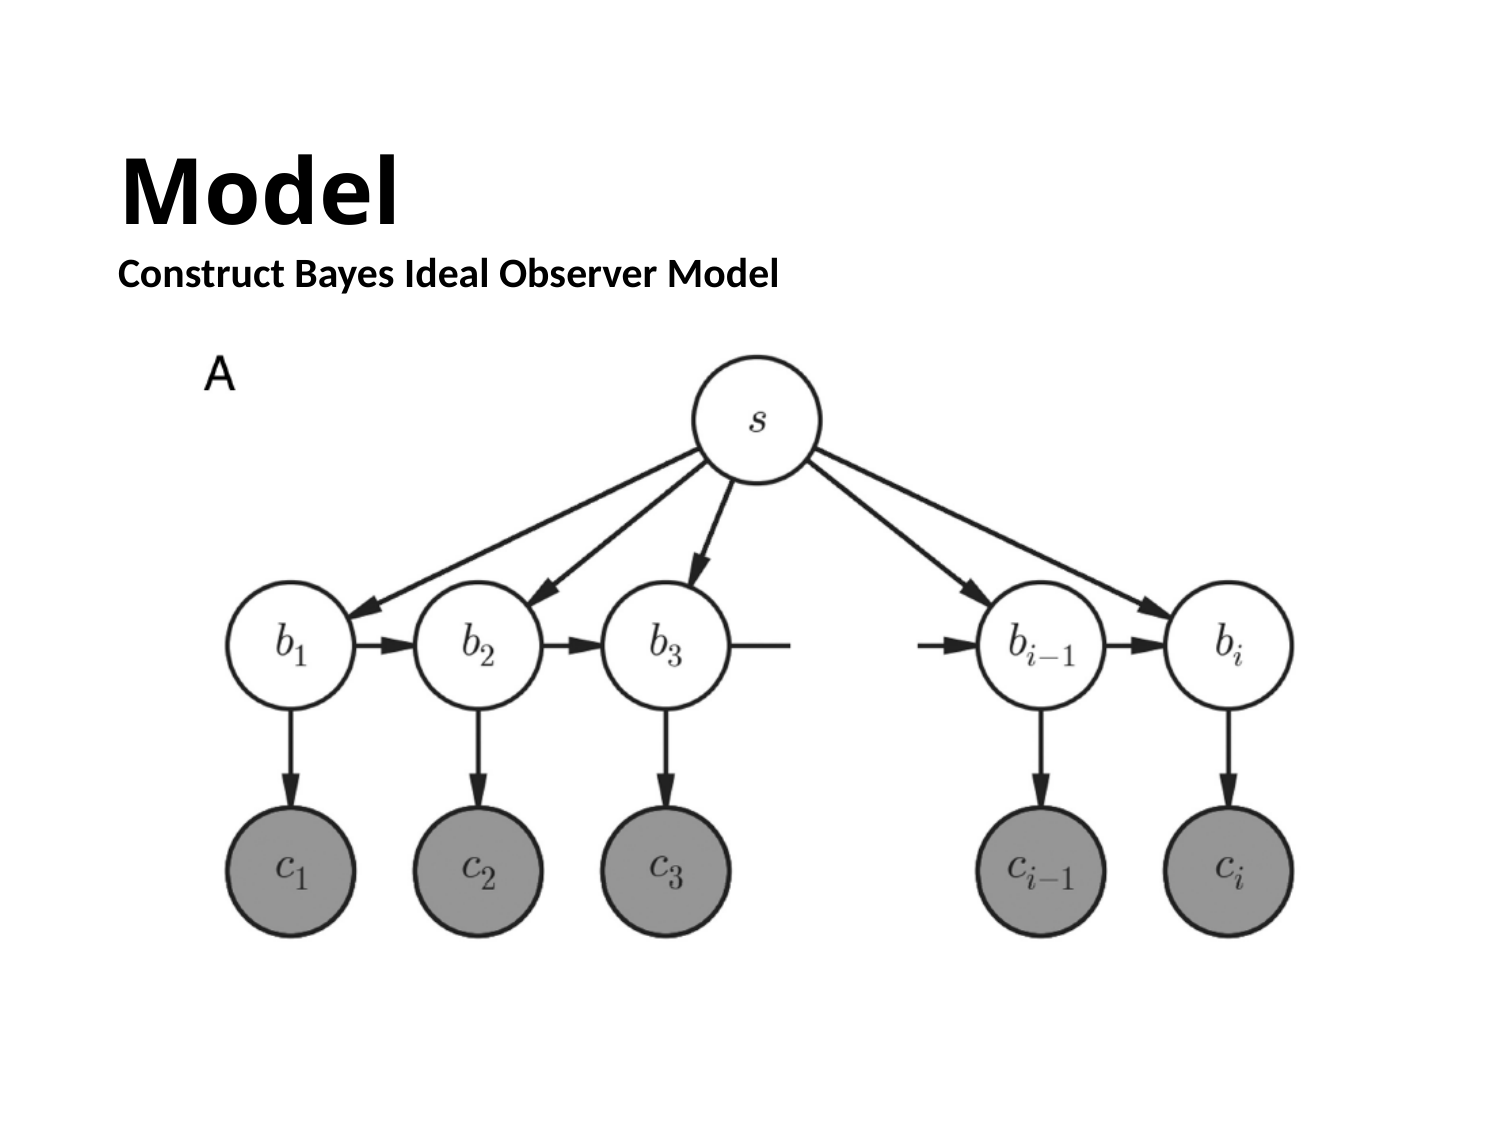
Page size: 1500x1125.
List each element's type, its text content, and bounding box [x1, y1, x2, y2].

title Model [103, 85, 1397, 244]
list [176, 332, 1314, 959]
list Construct Bayes Ideal Observer Model [103, 244, 1397, 318]
